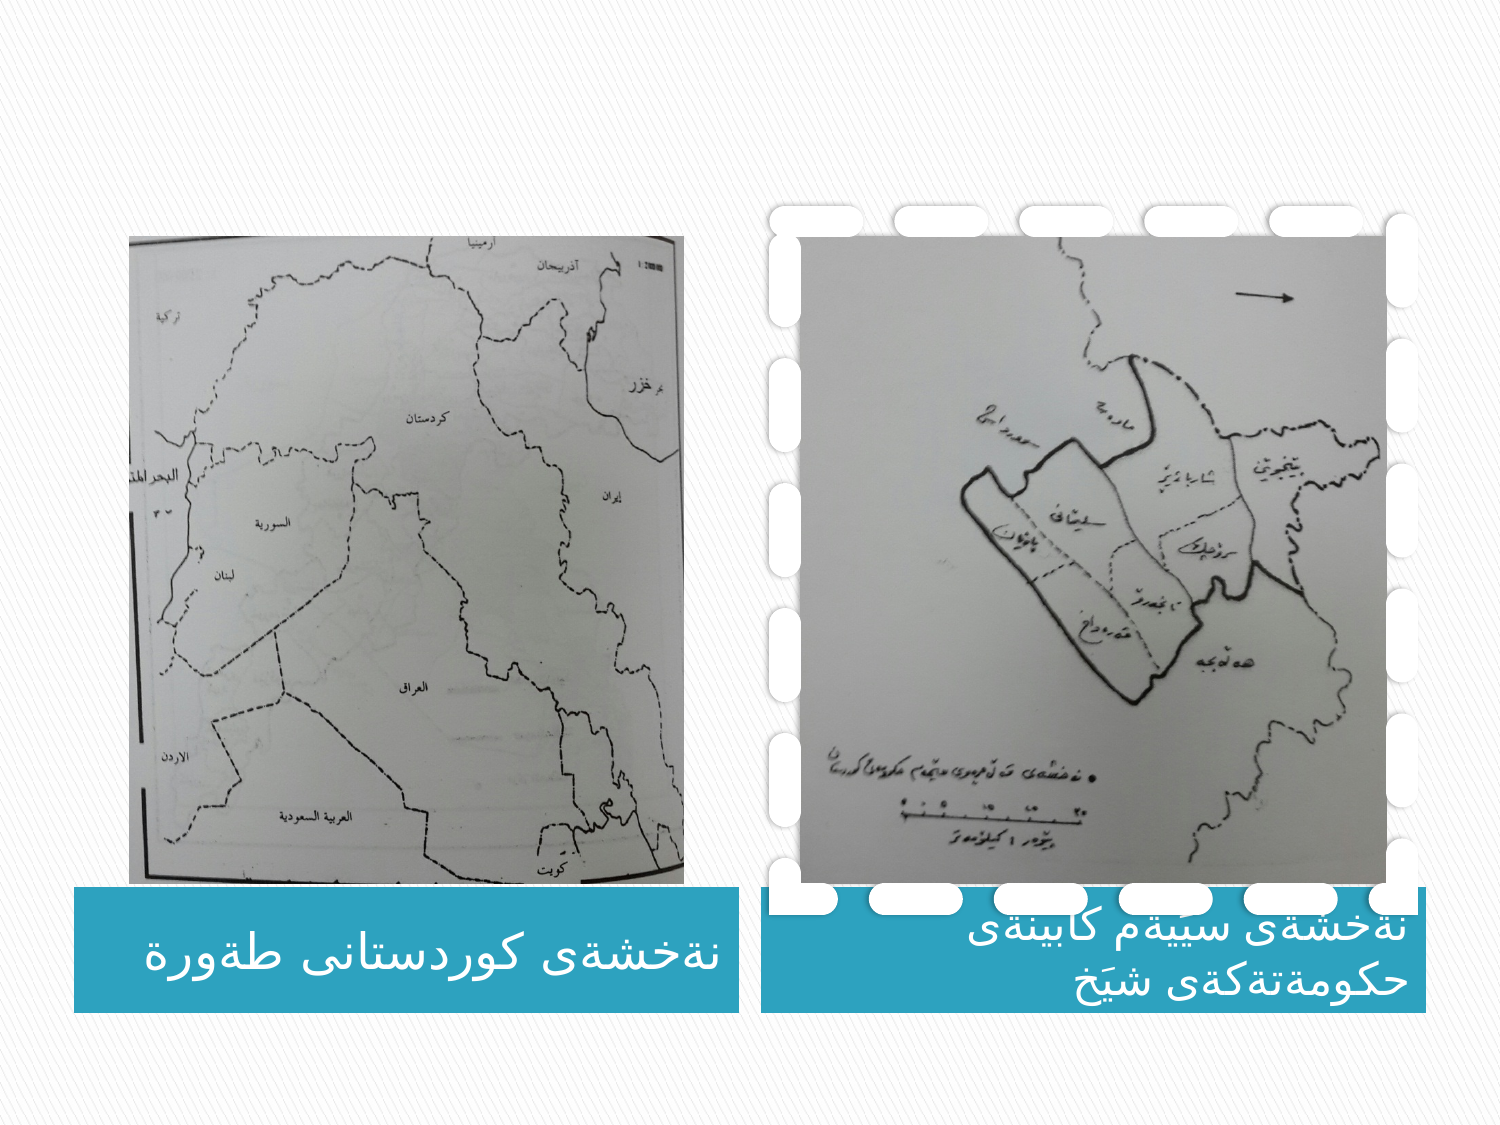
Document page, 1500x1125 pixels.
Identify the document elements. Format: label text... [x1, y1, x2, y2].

list نةخشةى سيَيةم كابينةى حكومةتةكةى شيَخ [761, 887, 1426, 1013]
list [129, 236, 684, 884]
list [800, 236, 1387, 884]
list نةخشةى كوردستانى طةورة [74, 887, 739, 1013]
